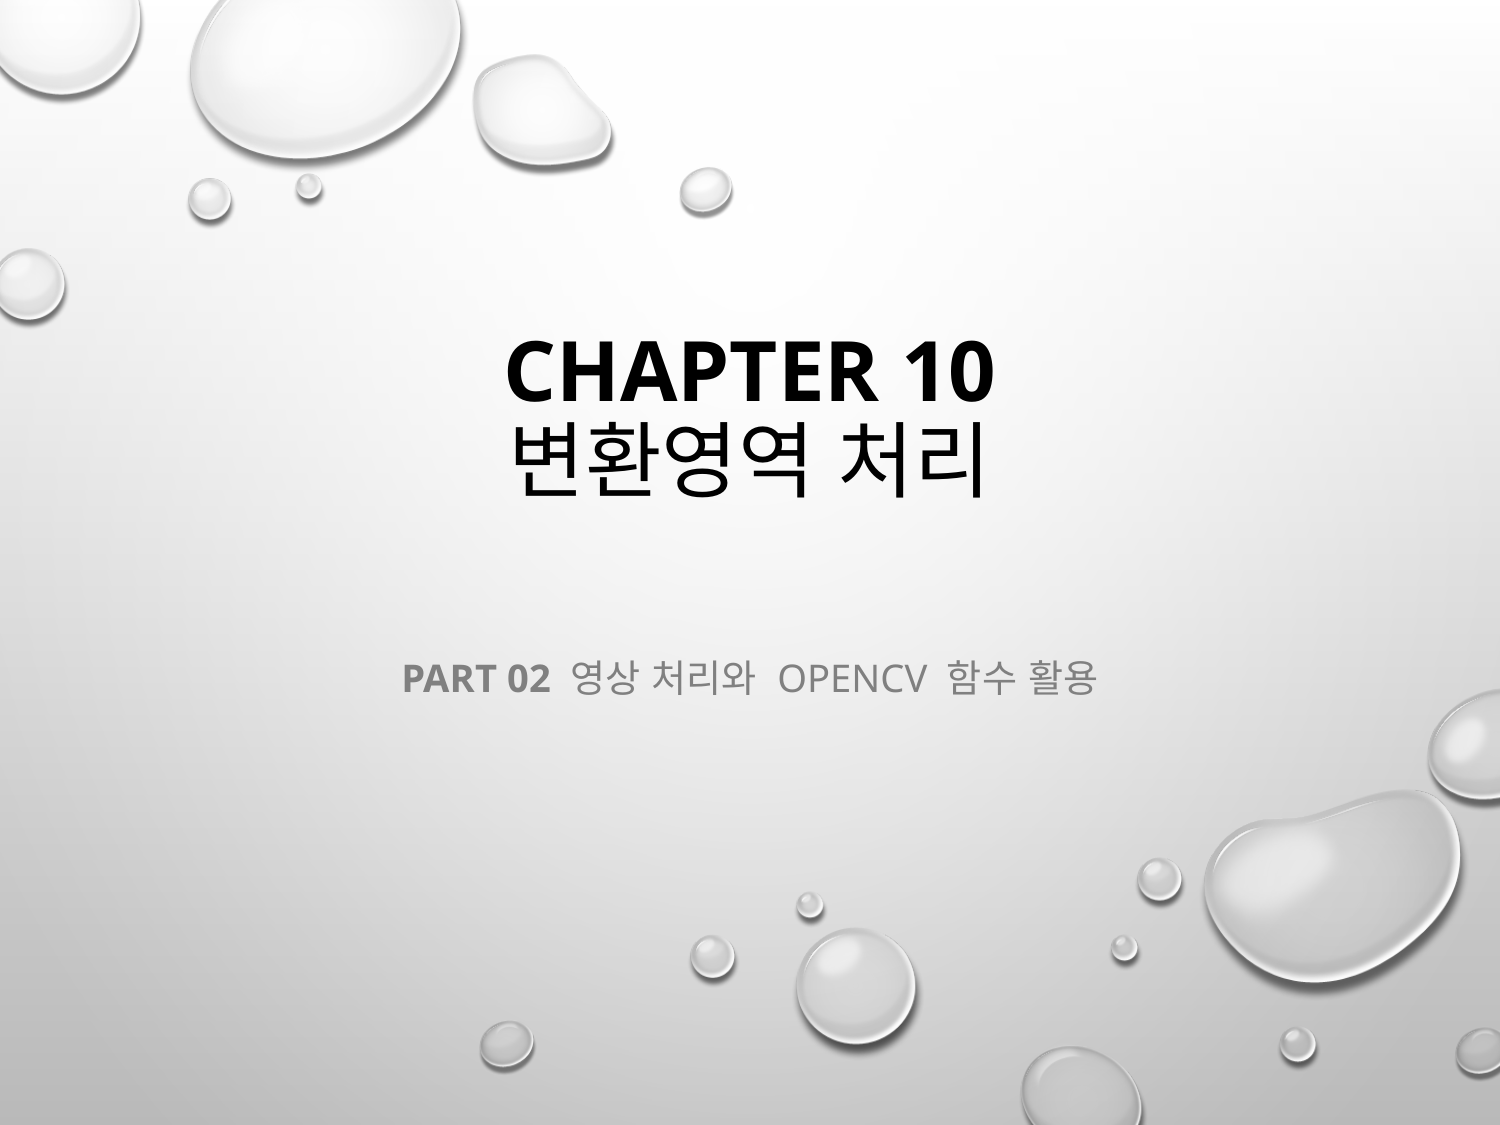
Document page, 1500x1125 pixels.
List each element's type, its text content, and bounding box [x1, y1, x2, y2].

subtitle PART 02 영상 처리와 OpenCV 함수 활용 [215, 637, 1285, 863]
title CHAPTER 10 변환영역 처리 [215, 213, 1285, 625]
picture [0, 0, 1500, 1125]
